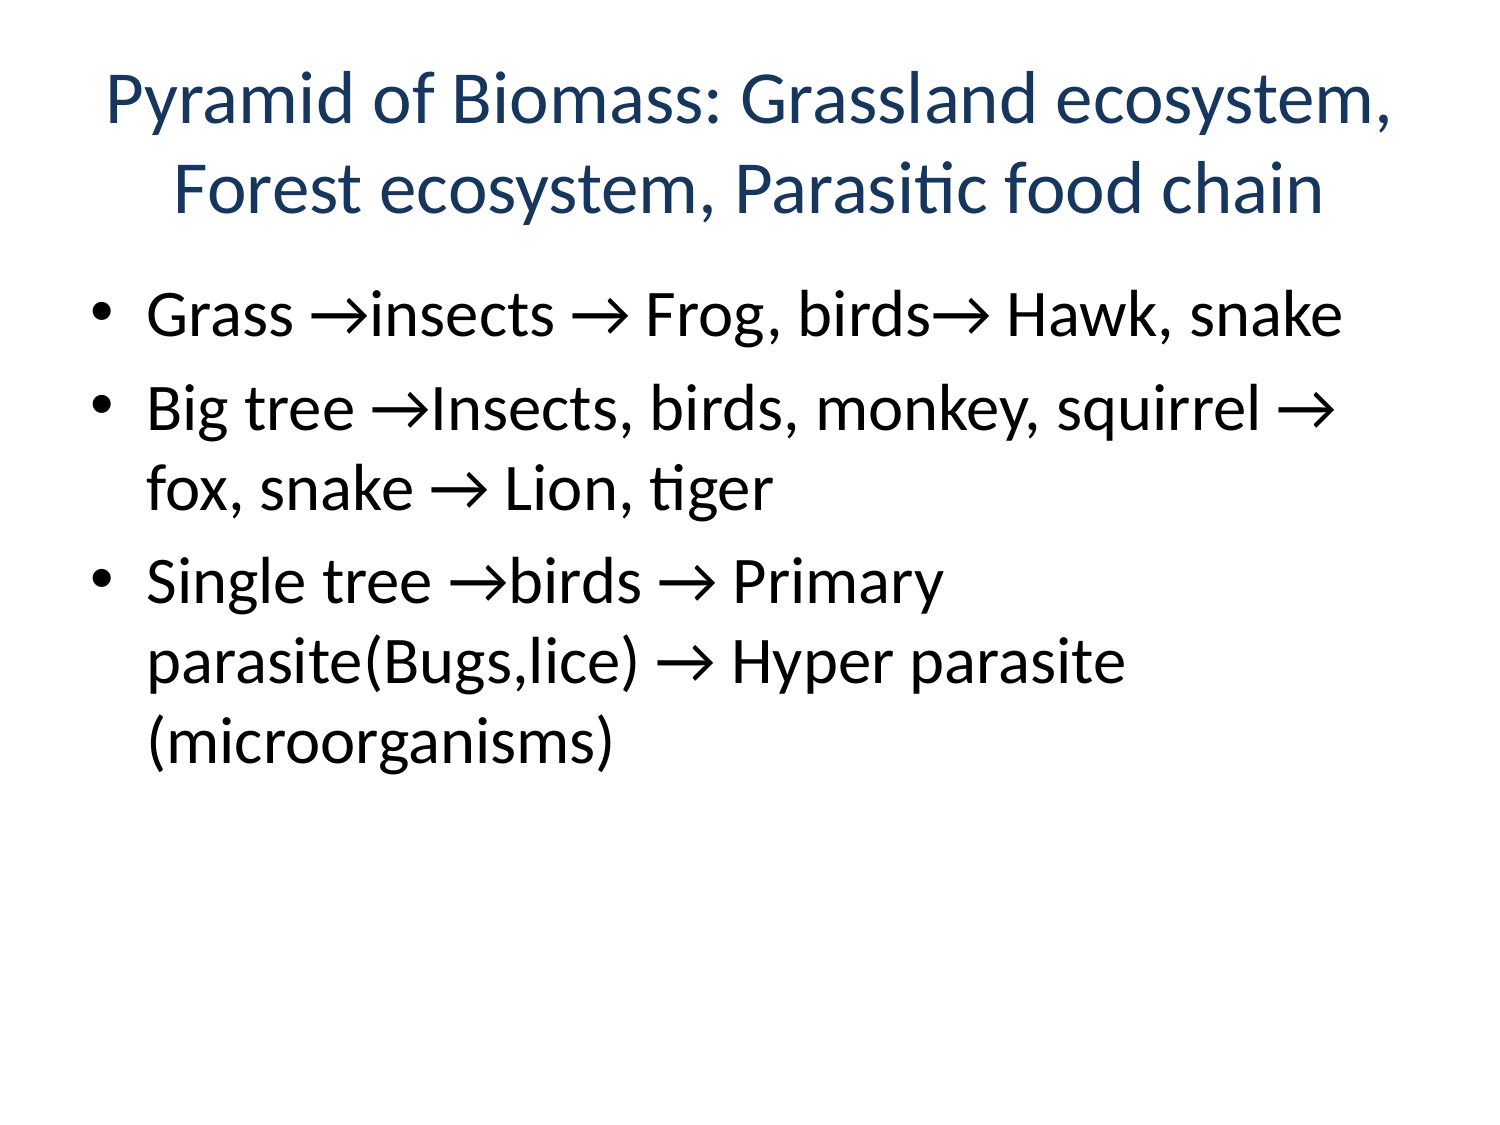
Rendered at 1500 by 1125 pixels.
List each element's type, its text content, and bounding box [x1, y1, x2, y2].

list Grass →insects → Frog, birds→ Hawk, snake Big tree →Insects, birds, monkey, squirrel → fox, snake → Lion, tiger Single tree →birds → Primary parasite(Bugs,lice) → Hyper parasite (microorganisms) [75, 262, 1425, 1005]
title Pyramid of Biomass: Grassland ecosystem, Forest ecosystem, Parasitic food chain [75, 45, 1425, 233]
